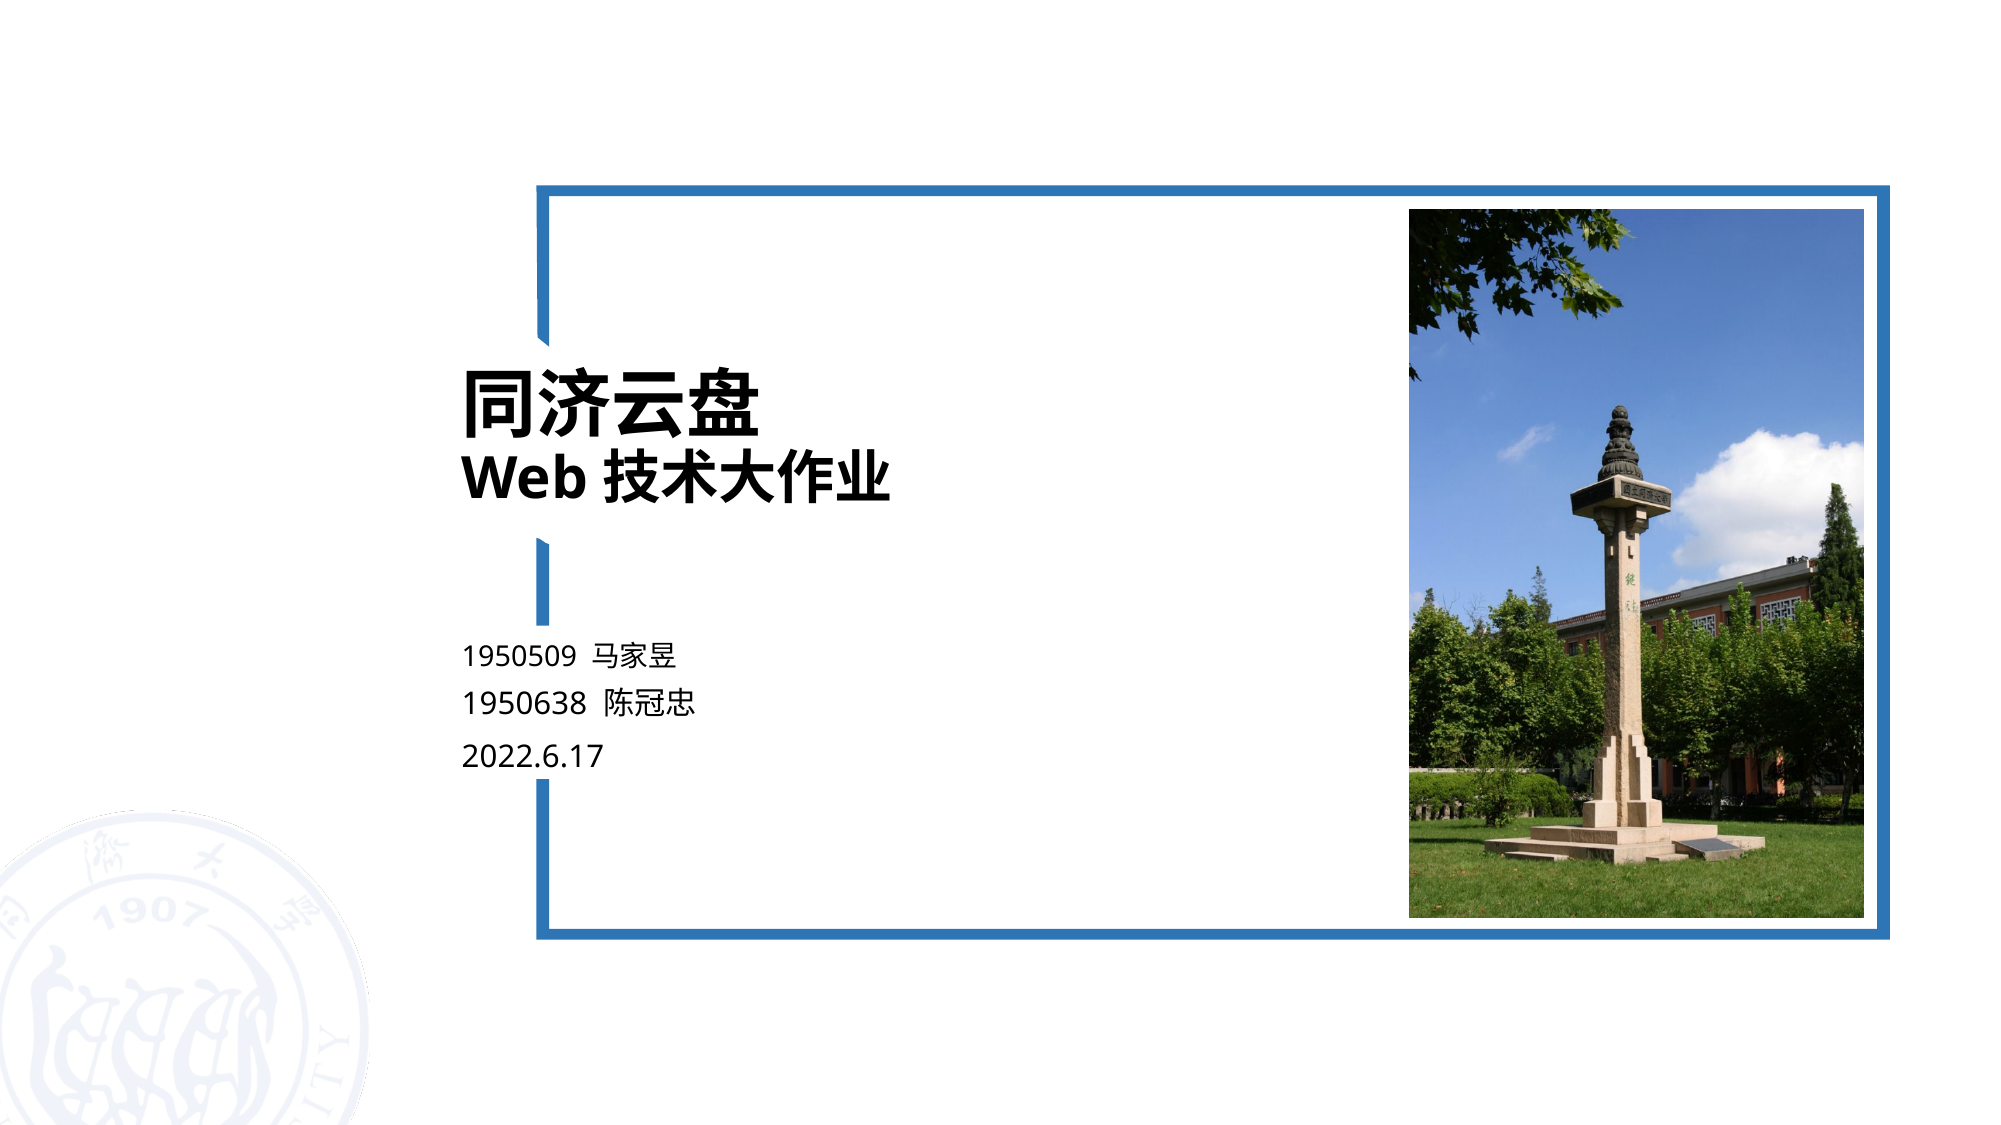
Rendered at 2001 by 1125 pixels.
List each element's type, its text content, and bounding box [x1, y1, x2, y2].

title 同济云盘 Web技术大作业 [446, 333, 1325, 519]
list 1950638 陈冠忠 [446, 680, 901, 732]
text_box 2022.6.17 [446, 732, 901, 785]
picture [0, 809, 370, 1125]
picture [1409, 209, 1864, 918]
subtitle 1950509 马家昱 [446, 634, 901, 680]
